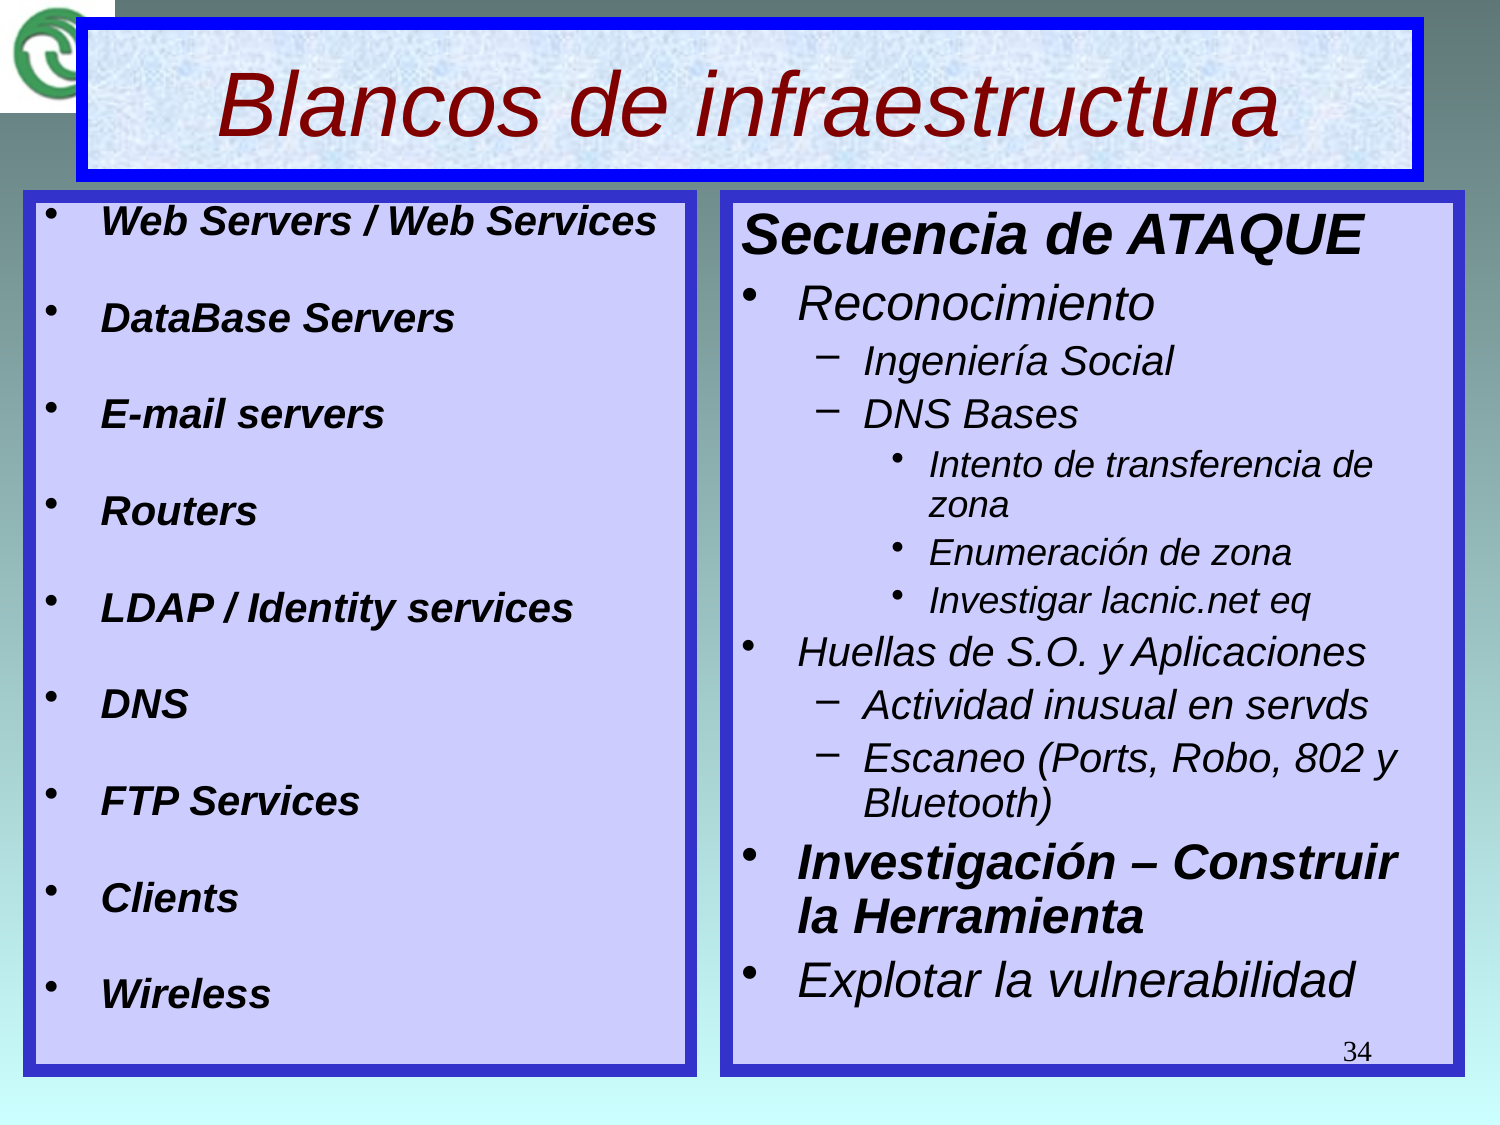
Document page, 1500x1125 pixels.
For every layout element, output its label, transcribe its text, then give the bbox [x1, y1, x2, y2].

title Blancos de infraestructura [81, 23, 1419, 177]
list Web Servers / Web Services DataBase Servers E-mail servers Routers LDAP / Identity services DNS FTP Services Clients Wireless [29, 196, 692, 1071]
slide_number 34 [1074, 1024, 1388, 1101]
list Secuencia de ATAQUE Reconocimiento Ingeniería Social DNS Bases Intento de transferencia de zona Enumeración de zona Investigar lacnic.net eq Huellas de S.O. y Aplicaciones Actividad inusual en servds Escaneo (Ports, Robo, 802 y Bluetooth) Investigación – Construir la Herramienta Explotar la vulnerabilidad [726, 196, 1460, 1071]
picture [0, 0, 115, 113]
